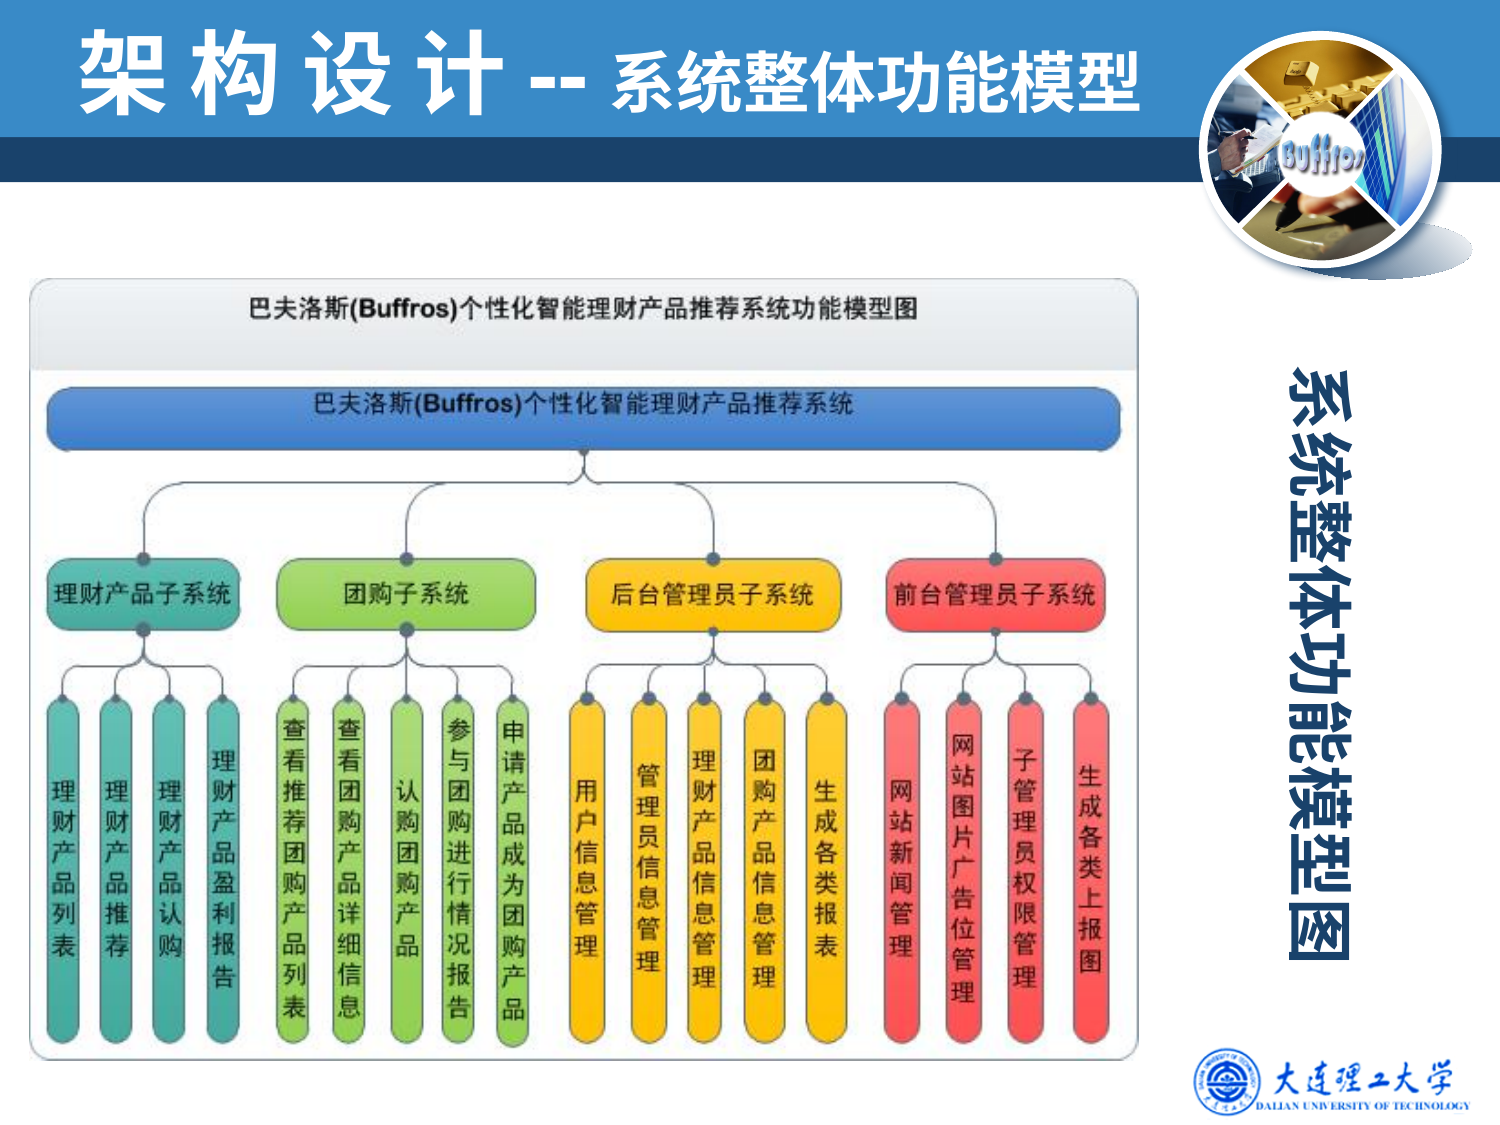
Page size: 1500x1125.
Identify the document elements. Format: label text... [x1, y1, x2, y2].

title 架 构 设 计--系统整体功能模型 [62, 24, 1275, 118]
picture [1207, 40, 1433, 261]
text_box 系统整体功能模型图 [1257, 349, 1369, 962]
picture [1187, 1039, 1481, 1124]
picture [29, 278, 1139, 1061]
